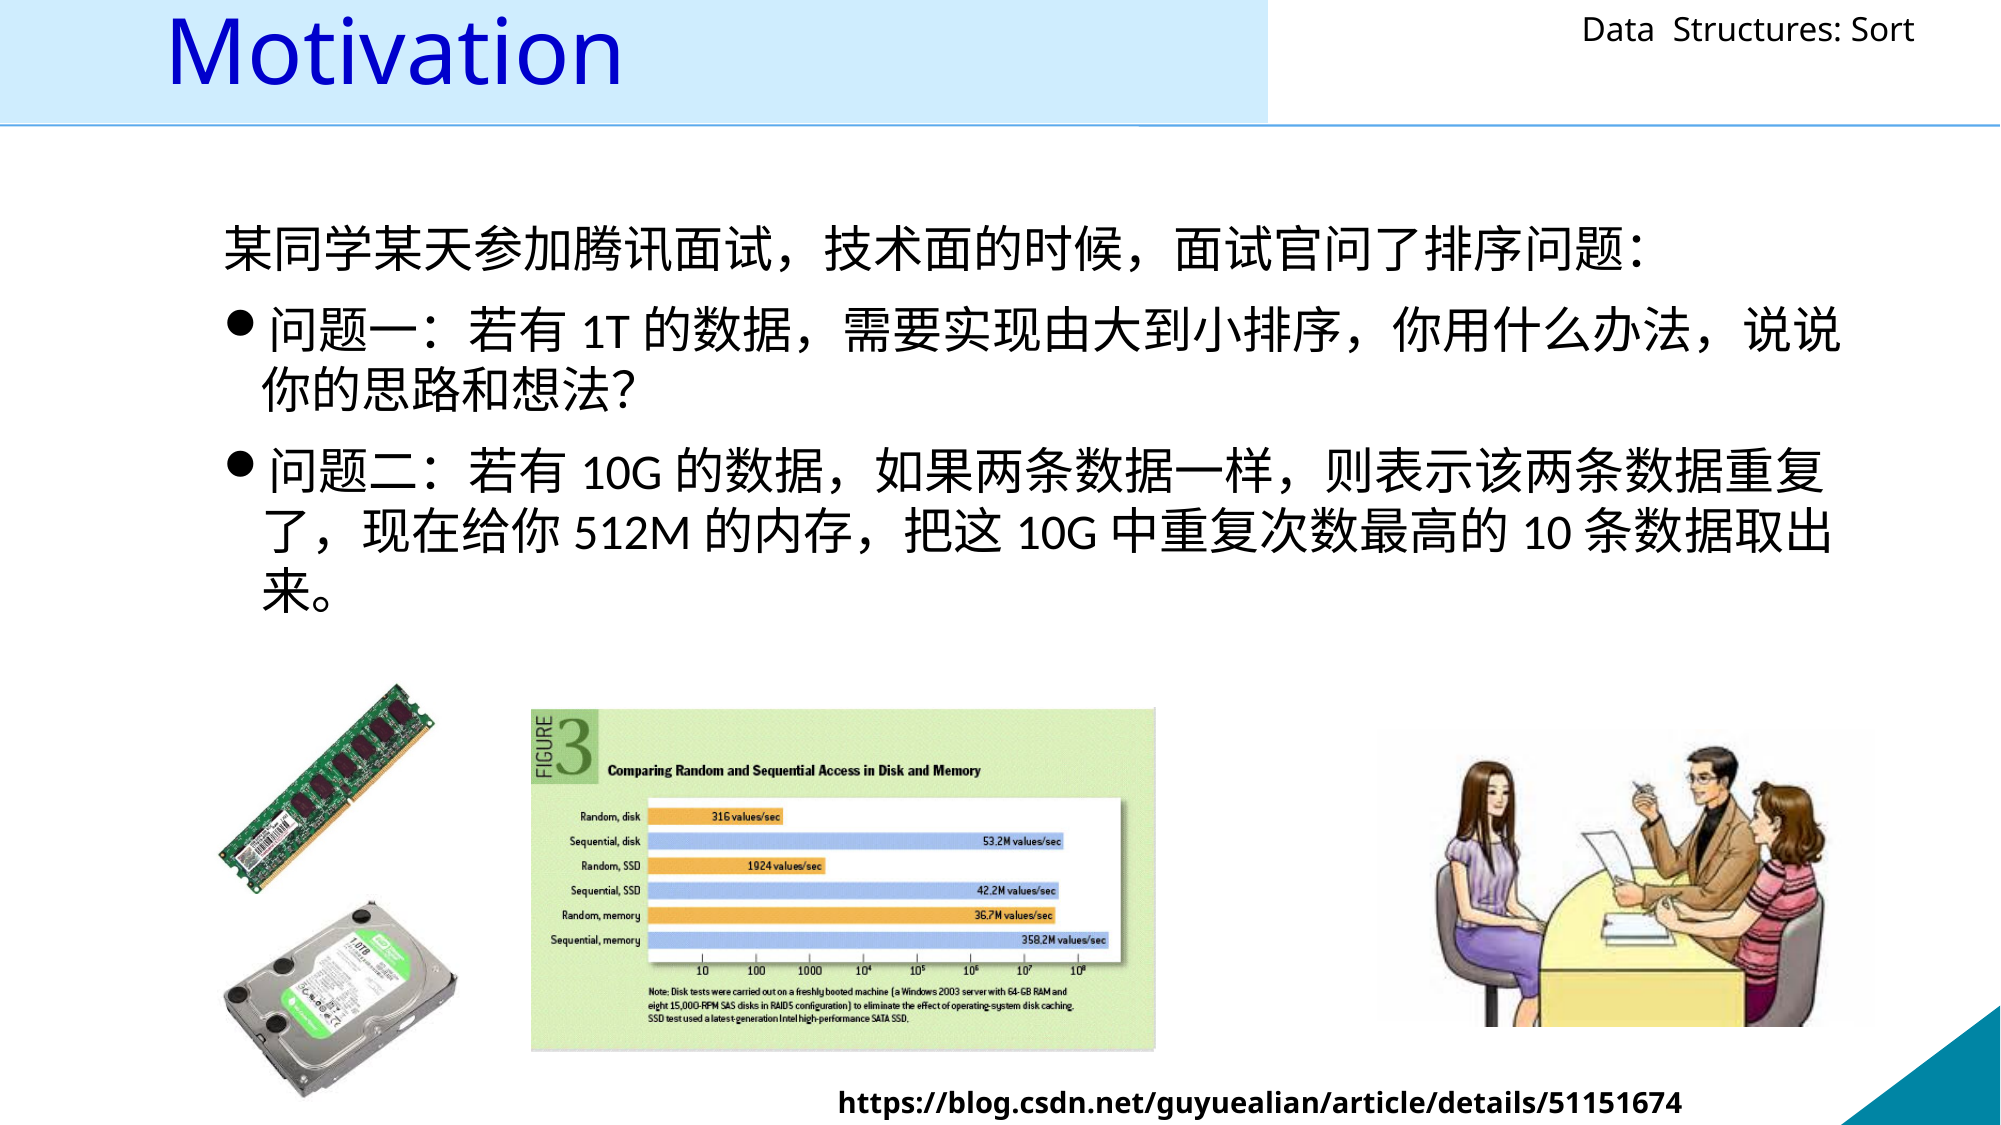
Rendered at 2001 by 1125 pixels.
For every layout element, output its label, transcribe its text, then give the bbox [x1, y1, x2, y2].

list 某同学某天参加腾讯面试，技术面的时候，面试官问了排序问题： 问题一：若有1T的数据，需要实现由大到小排序，你用什么办法，说说你的思路和想法？ 问题二：若有10G的数据，如果两条数据一样，则表示该两条数据重复了，现在给你512M的内存，把这10G中重复次数最高的10条数据取出来。 [208, 210, 1863, 929]
picture [173, 680, 480, 1104]
text_box https://blog.csdn.net/guyuealian/article/details/51151674 [822, 1076, 1750, 1125]
picture [1377, 729, 1875, 1028]
title Motivation [149, 0, 1428, 120]
picture [531, 707, 1156, 1052]
